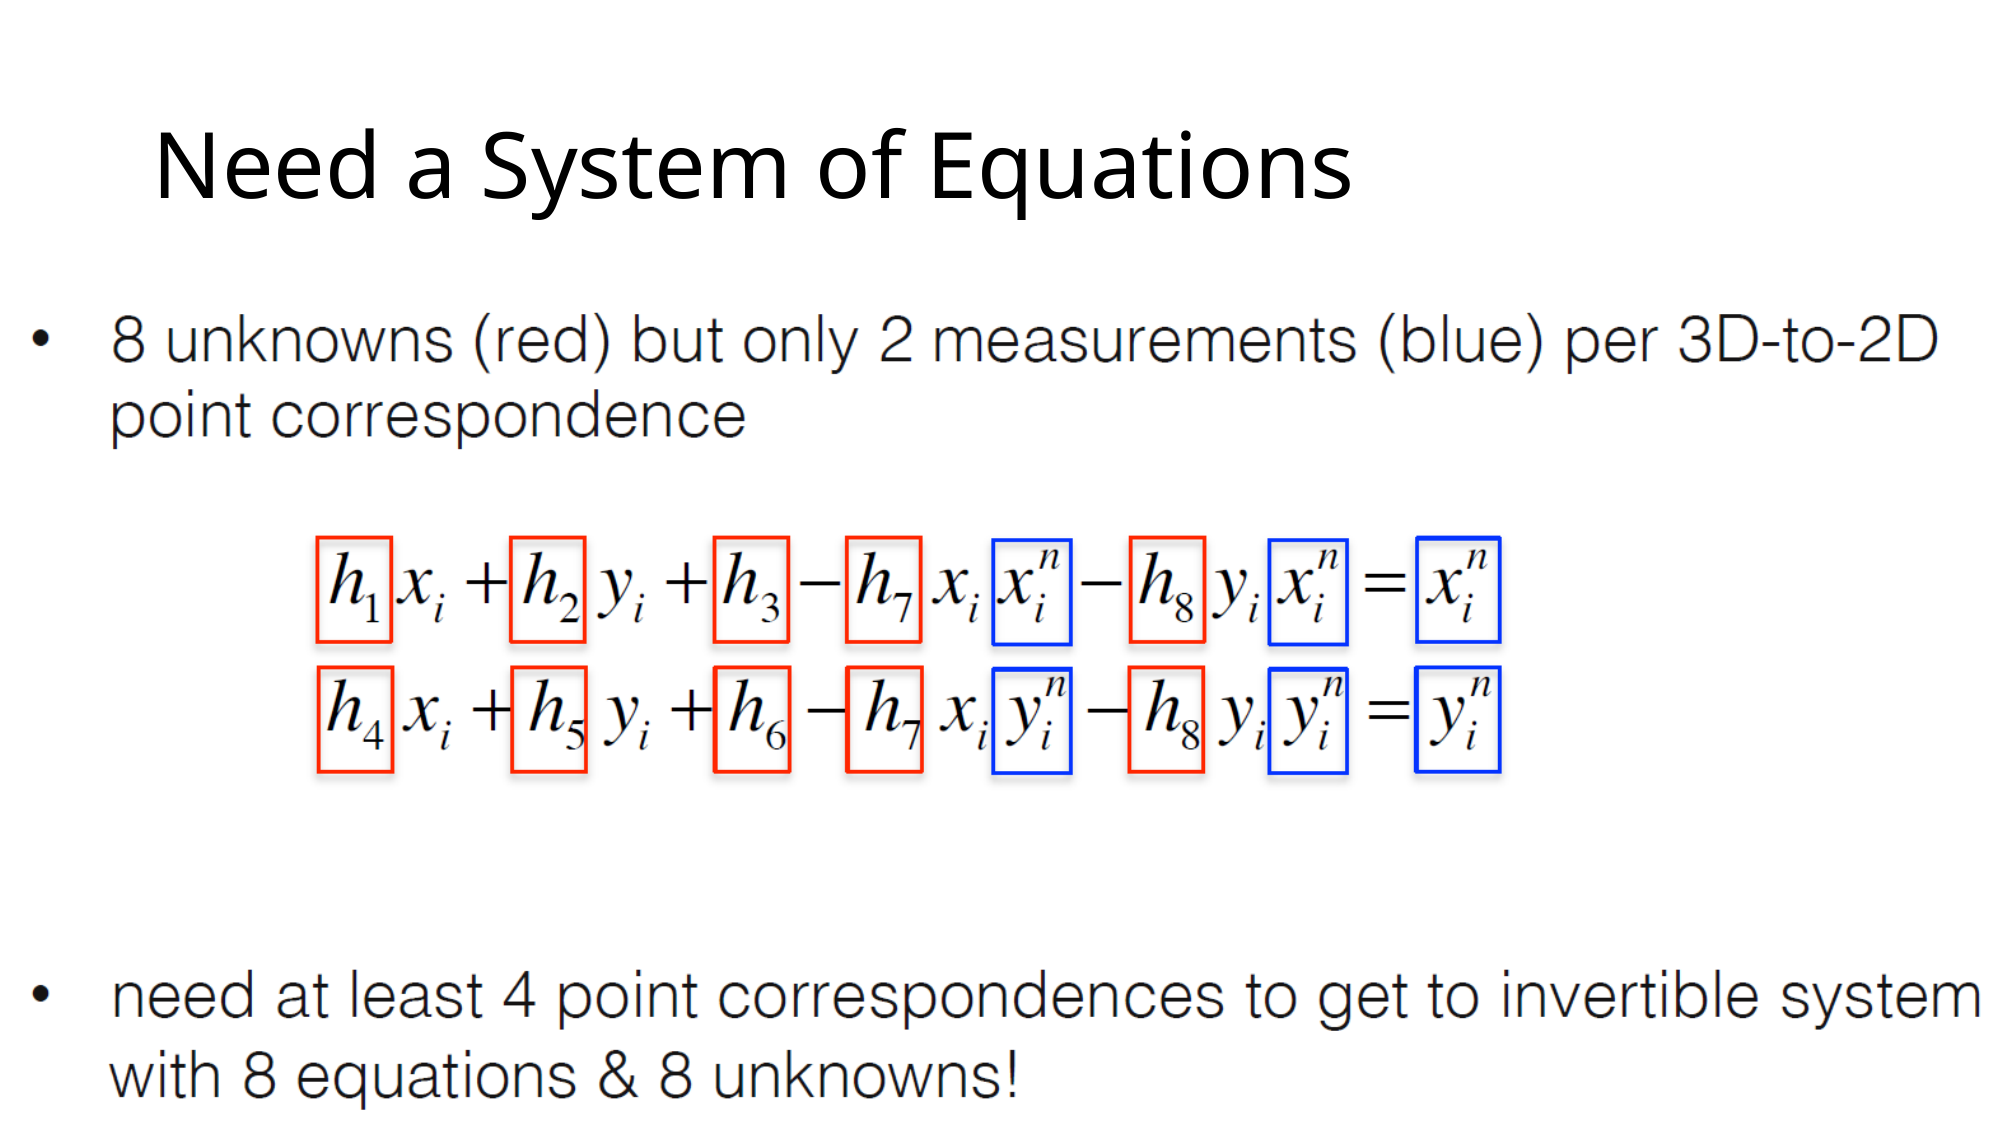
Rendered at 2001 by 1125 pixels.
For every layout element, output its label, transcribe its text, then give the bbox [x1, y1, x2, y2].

picture [0, 299, 2000, 1114]
title Need a System of Equations [137, 59, 1863, 278]
